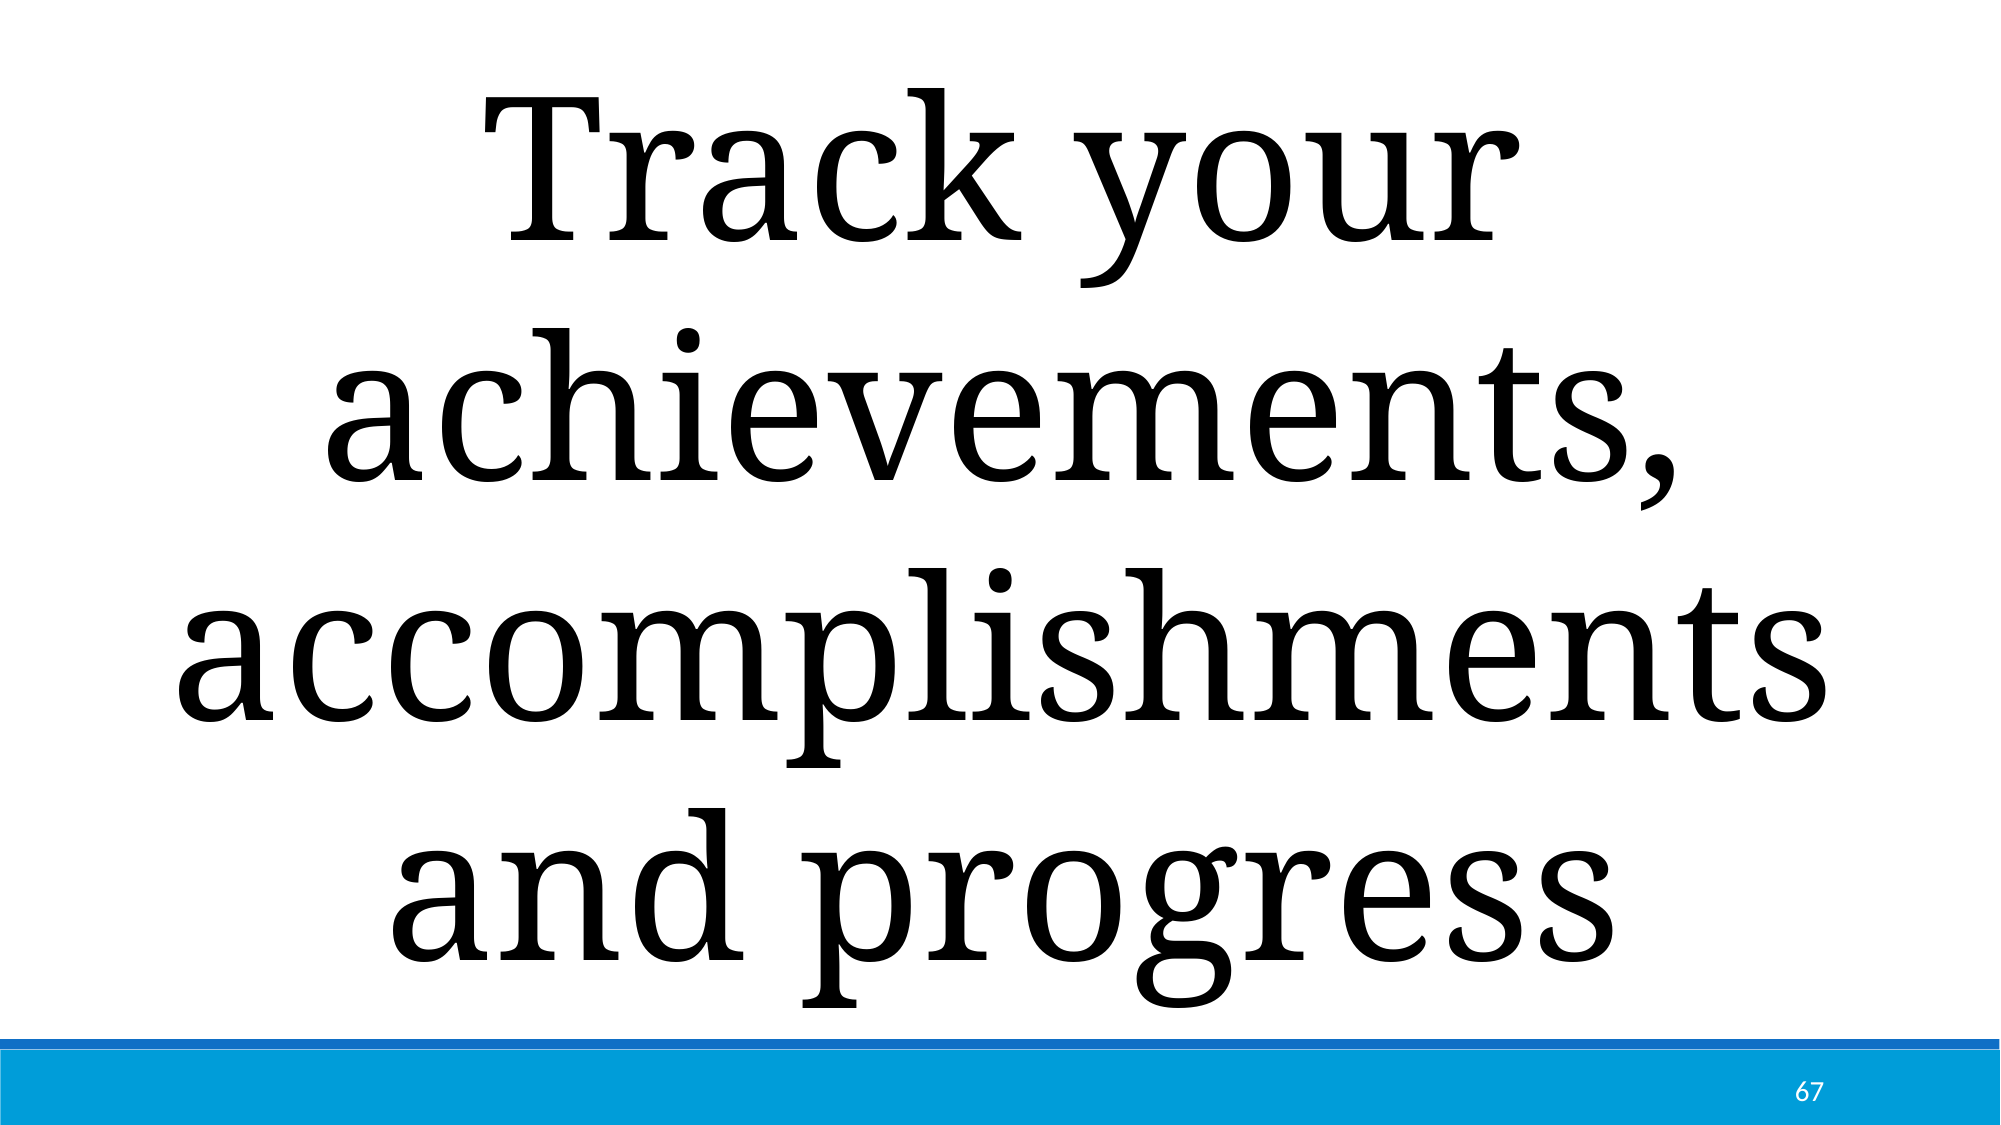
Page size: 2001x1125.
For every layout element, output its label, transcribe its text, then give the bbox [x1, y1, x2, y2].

text_box Track your achievements, accomplishments and progress [63, 33, 1942, 1008]
slide_number 67 [1624, 1059, 1840, 1120]
